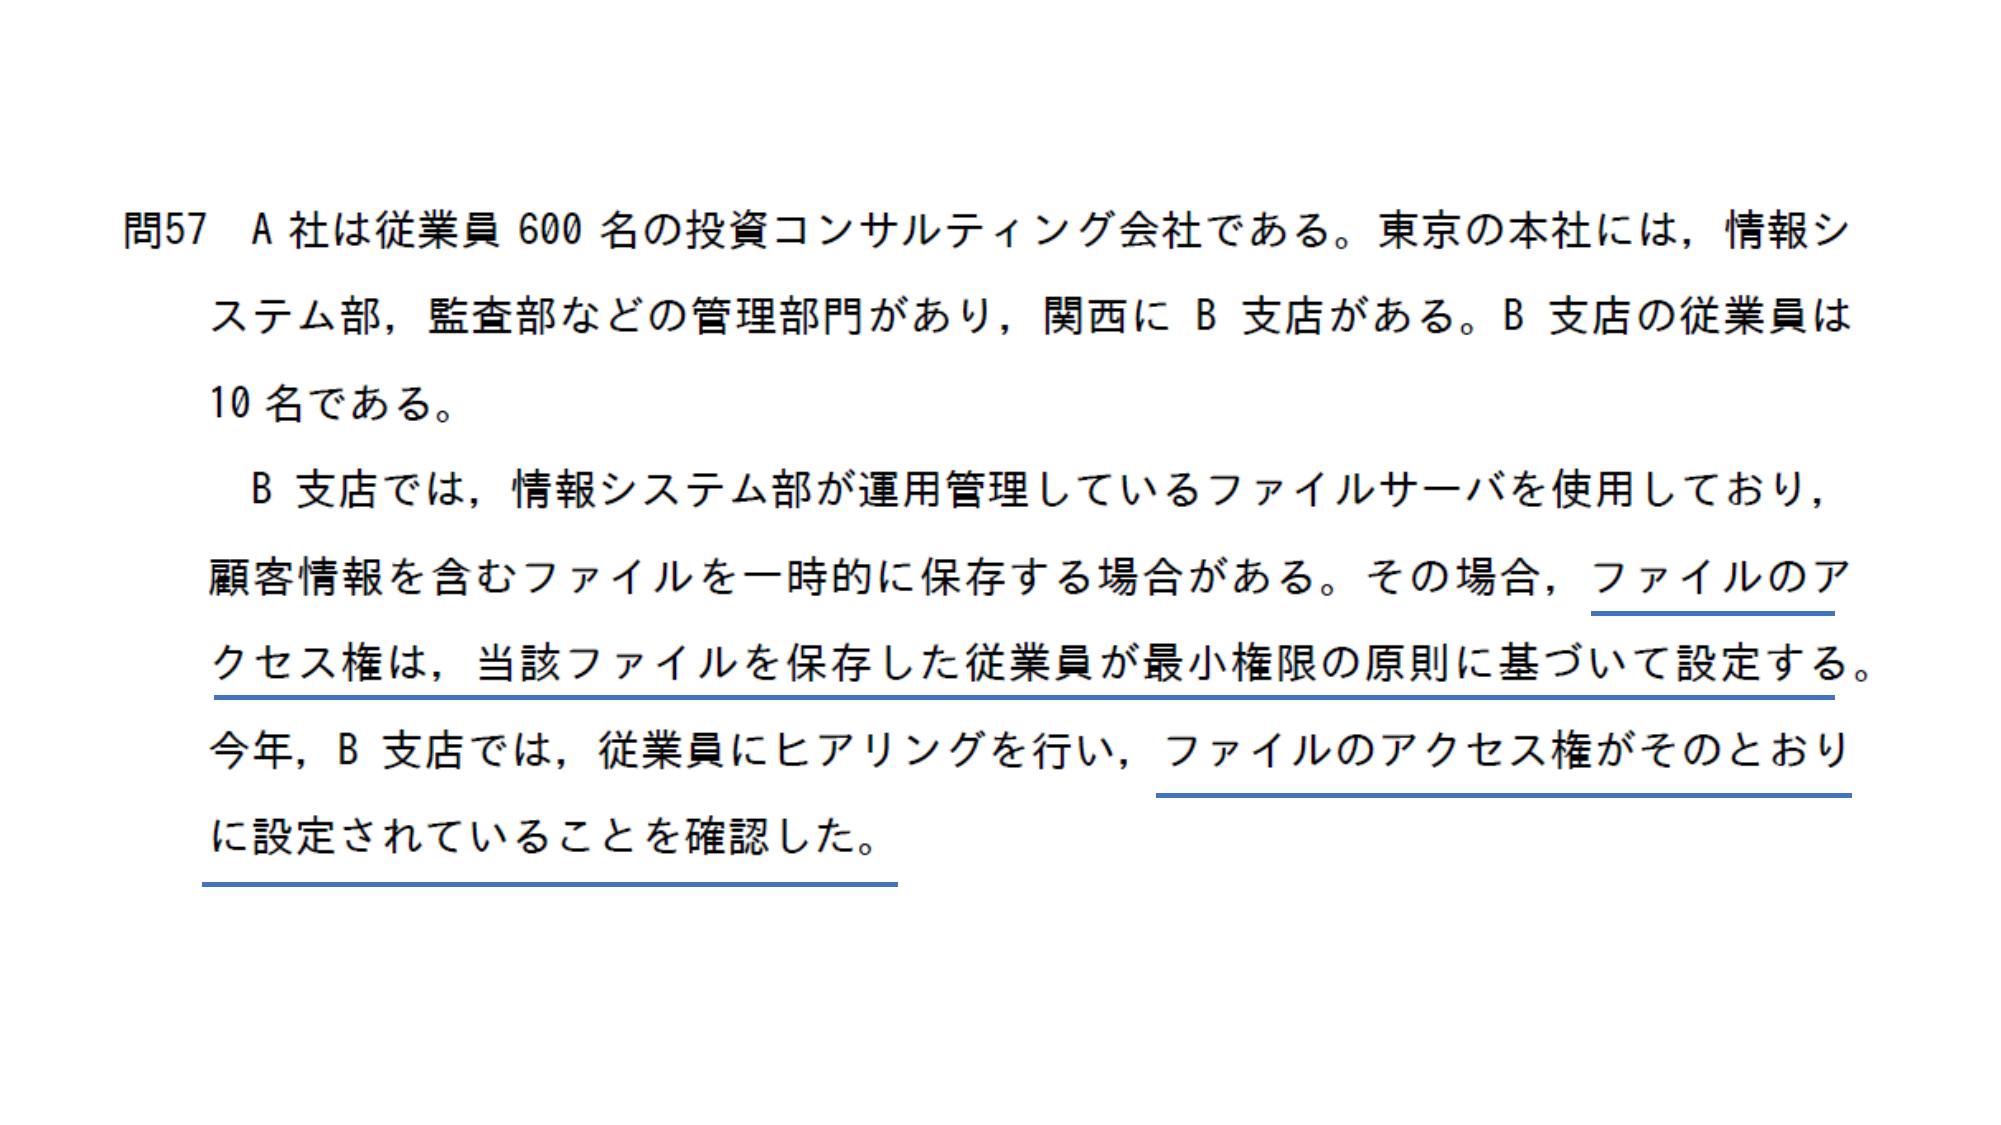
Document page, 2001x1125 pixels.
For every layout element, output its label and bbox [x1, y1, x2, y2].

picture [108, 198, 1891, 890]
